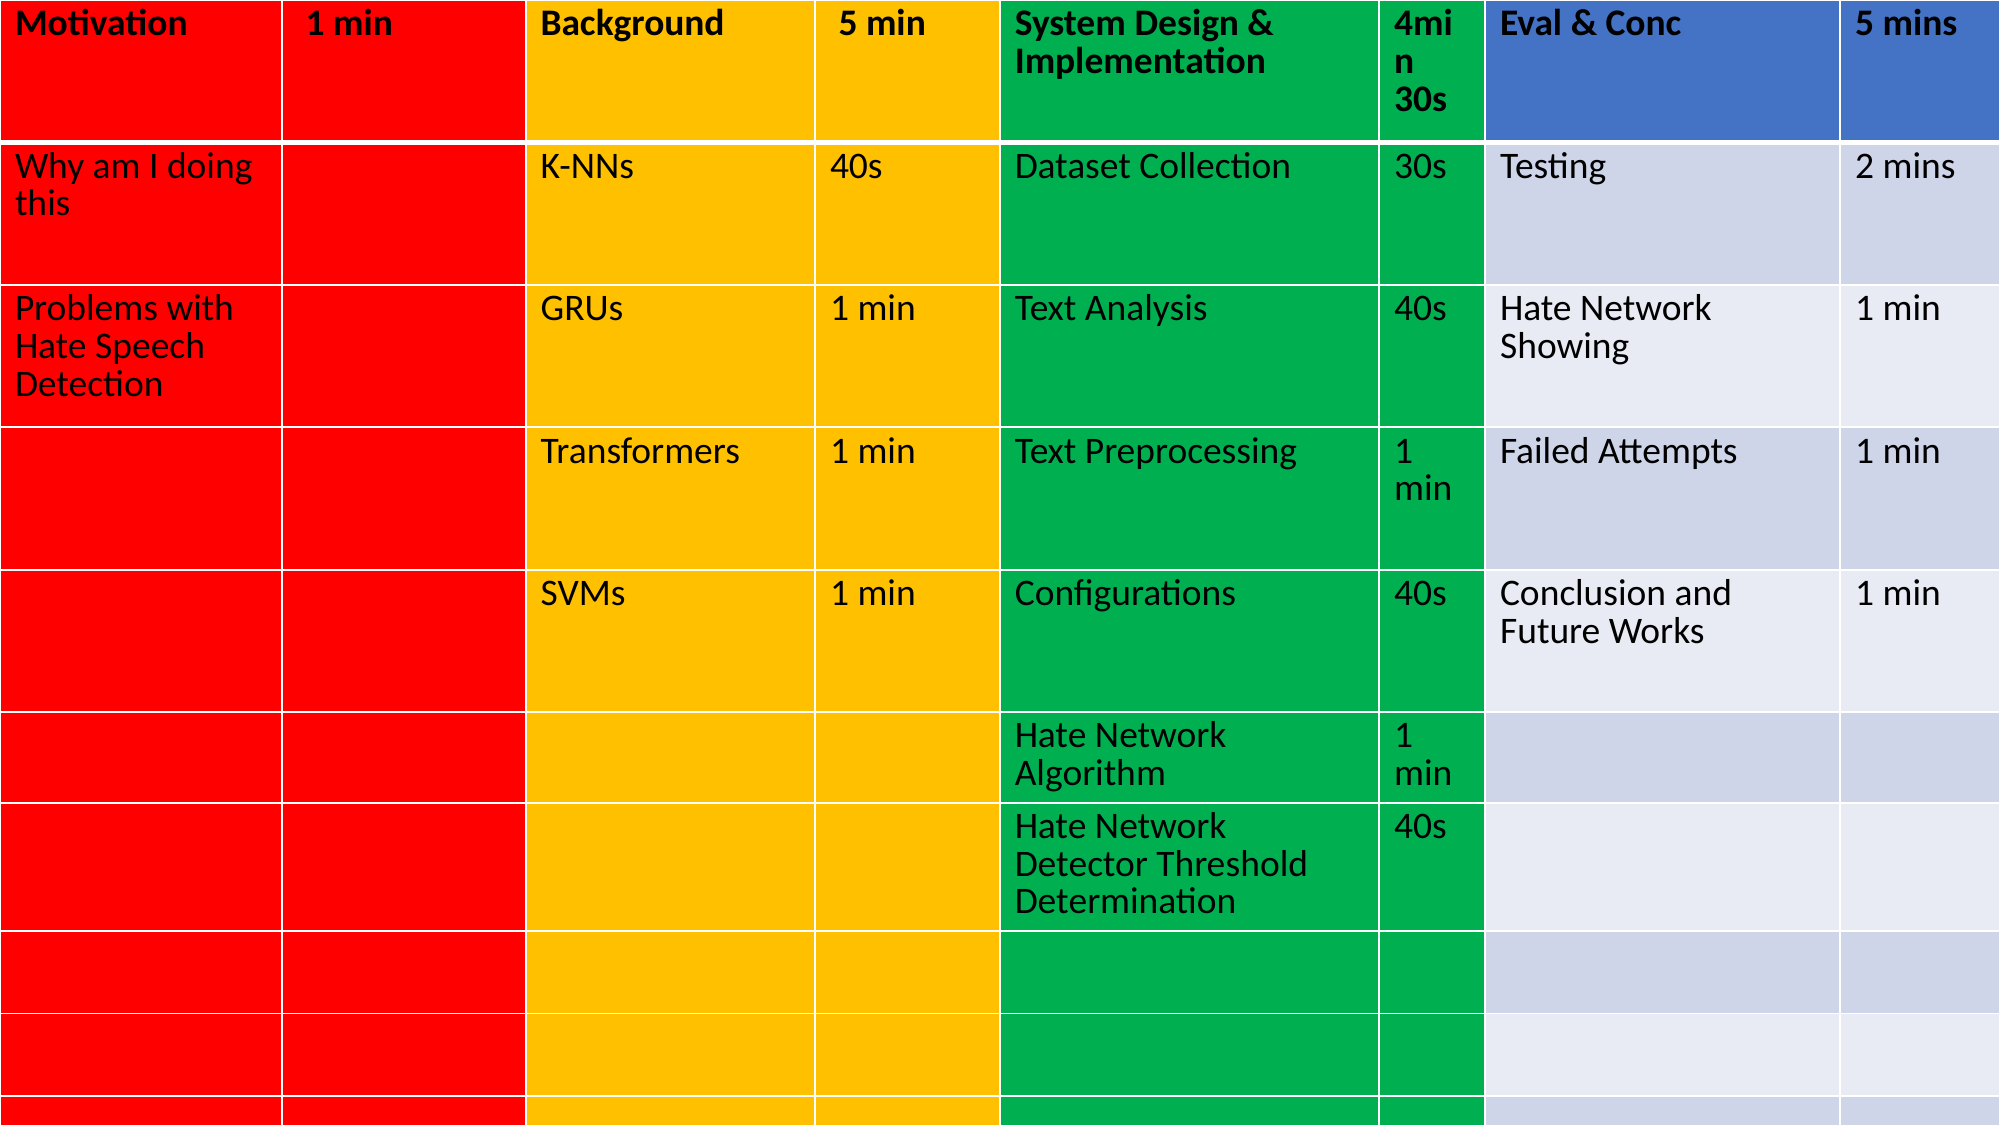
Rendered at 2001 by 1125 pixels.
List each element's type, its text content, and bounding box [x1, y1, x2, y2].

table_cell Text Preprocessing [1001, 428, 1378, 569]
table_cell Why am I doing this [1, 145, 281, 284]
table_cell [816, 804, 999, 930]
table_cell [283, 286, 525, 426]
table_cell [1, 1014, 281, 1095]
table_cell Problems with Hate Speech Detection [1, 286, 281, 426]
table_cell [283, 932, 525, 1013]
table_cell [283, 1014, 525, 1095]
table_cell Conclusion and Future Works [1486, 571, 1839, 711]
table_header System Design & Implementation [1001, 1, 1378, 140]
table_cell [527, 932, 814, 1013]
table_cell 2 mins [1841, 145, 1999, 284]
table_cell 40s [1380, 804, 1484, 930]
table_cell [1486, 1014, 1839, 1095]
table_cell [1380, 1014, 1484, 1095]
table_cell [816, 1014, 999, 1095]
table_cell [283, 428, 525, 569]
table_cell 1 min [816, 286, 999, 426]
table_cell Hate Network Algorithm [1001, 713, 1378, 802]
table_cell [527, 804, 814, 930]
table_cell K-NNs [527, 145, 814, 284]
table_header 5 mins [1841, 1, 1999, 140]
table_cell SVMs [527, 571, 814, 711]
table_cell Text Analysis [1001, 286, 1378, 426]
table_cell [1841, 1097, 1999, 1125]
table_cell [1, 571, 281, 711]
table_cell [1486, 1097, 1839, 1125]
table_cell Hate Network Detector Threshold Determination [1001, 804, 1378, 930]
table_cell [283, 145, 525, 284]
table_cell 1 min [816, 571, 999, 711]
table_cell [283, 804, 525, 930]
table_cell [1, 713, 281, 802]
table_cell [1841, 1014, 1999, 1095]
table_cell [1486, 713, 1839, 802]
table_cell 40s [1380, 571, 1484, 711]
table_cell [1486, 932, 1839, 1013]
table_cell 1 min [1841, 428, 1999, 569]
table_cell [1380, 1097, 1484, 1125]
table_cell 1 min [1380, 428, 1484, 569]
table_cell [527, 1097, 814, 1125]
table_cell Failed Attempts [1486, 428, 1839, 569]
table_cell [1001, 1097, 1378, 1125]
table_cell [816, 1097, 999, 1125]
table_cell 40s [816, 145, 999, 284]
table_cell Configurations [1001, 571, 1378, 711]
table_cell [527, 1014, 814, 1095]
table_cell 40s [1380, 286, 1484, 426]
table_header Eval & Conc [1486, 1, 1839, 140]
table_cell [1001, 1014, 1378, 1095]
table_cell Transformers [527, 428, 814, 569]
table_cell Dataset Collection [1001, 145, 1378, 284]
table_cell 1 min [1841, 286, 1999, 426]
table_cell Testing [1486, 145, 1839, 284]
table_cell 1 min [1841, 571, 1999, 711]
table_header Background [527, 1, 814, 140]
table_cell [1, 428, 281, 569]
table_cell [1, 804, 281, 930]
table_header 4min 30s [1380, 1, 1484, 140]
table_header Motivation [1, 1, 281, 140]
table_header 5 min [816, 1, 999, 140]
table_cell 1 min [1380, 713, 1484, 802]
table_cell [1380, 932, 1484, 1013]
table_cell [1, 1097, 281, 1125]
table_cell 30s [1380, 145, 1484, 284]
table_cell [283, 571, 525, 711]
table_cell [1841, 932, 1999, 1013]
table_cell [1001, 932, 1378, 1013]
table_cell GRUs [527, 286, 814, 426]
table_cell [1841, 804, 1999, 930]
table_cell [816, 713, 999, 802]
table_cell [283, 713, 525, 802]
table_cell [1486, 804, 1839, 930]
table_cell [1, 932, 281, 1013]
table_cell [527, 713, 814, 802]
table_cell [816, 932, 999, 1013]
table_header 1 min [283, 1, 525, 140]
table_cell [283, 1097, 525, 1125]
table_cell [1841, 713, 1999, 802]
table_cell Hate Network Showing [1486, 286, 1839, 426]
table_cell 1 min [816, 428, 999, 569]
